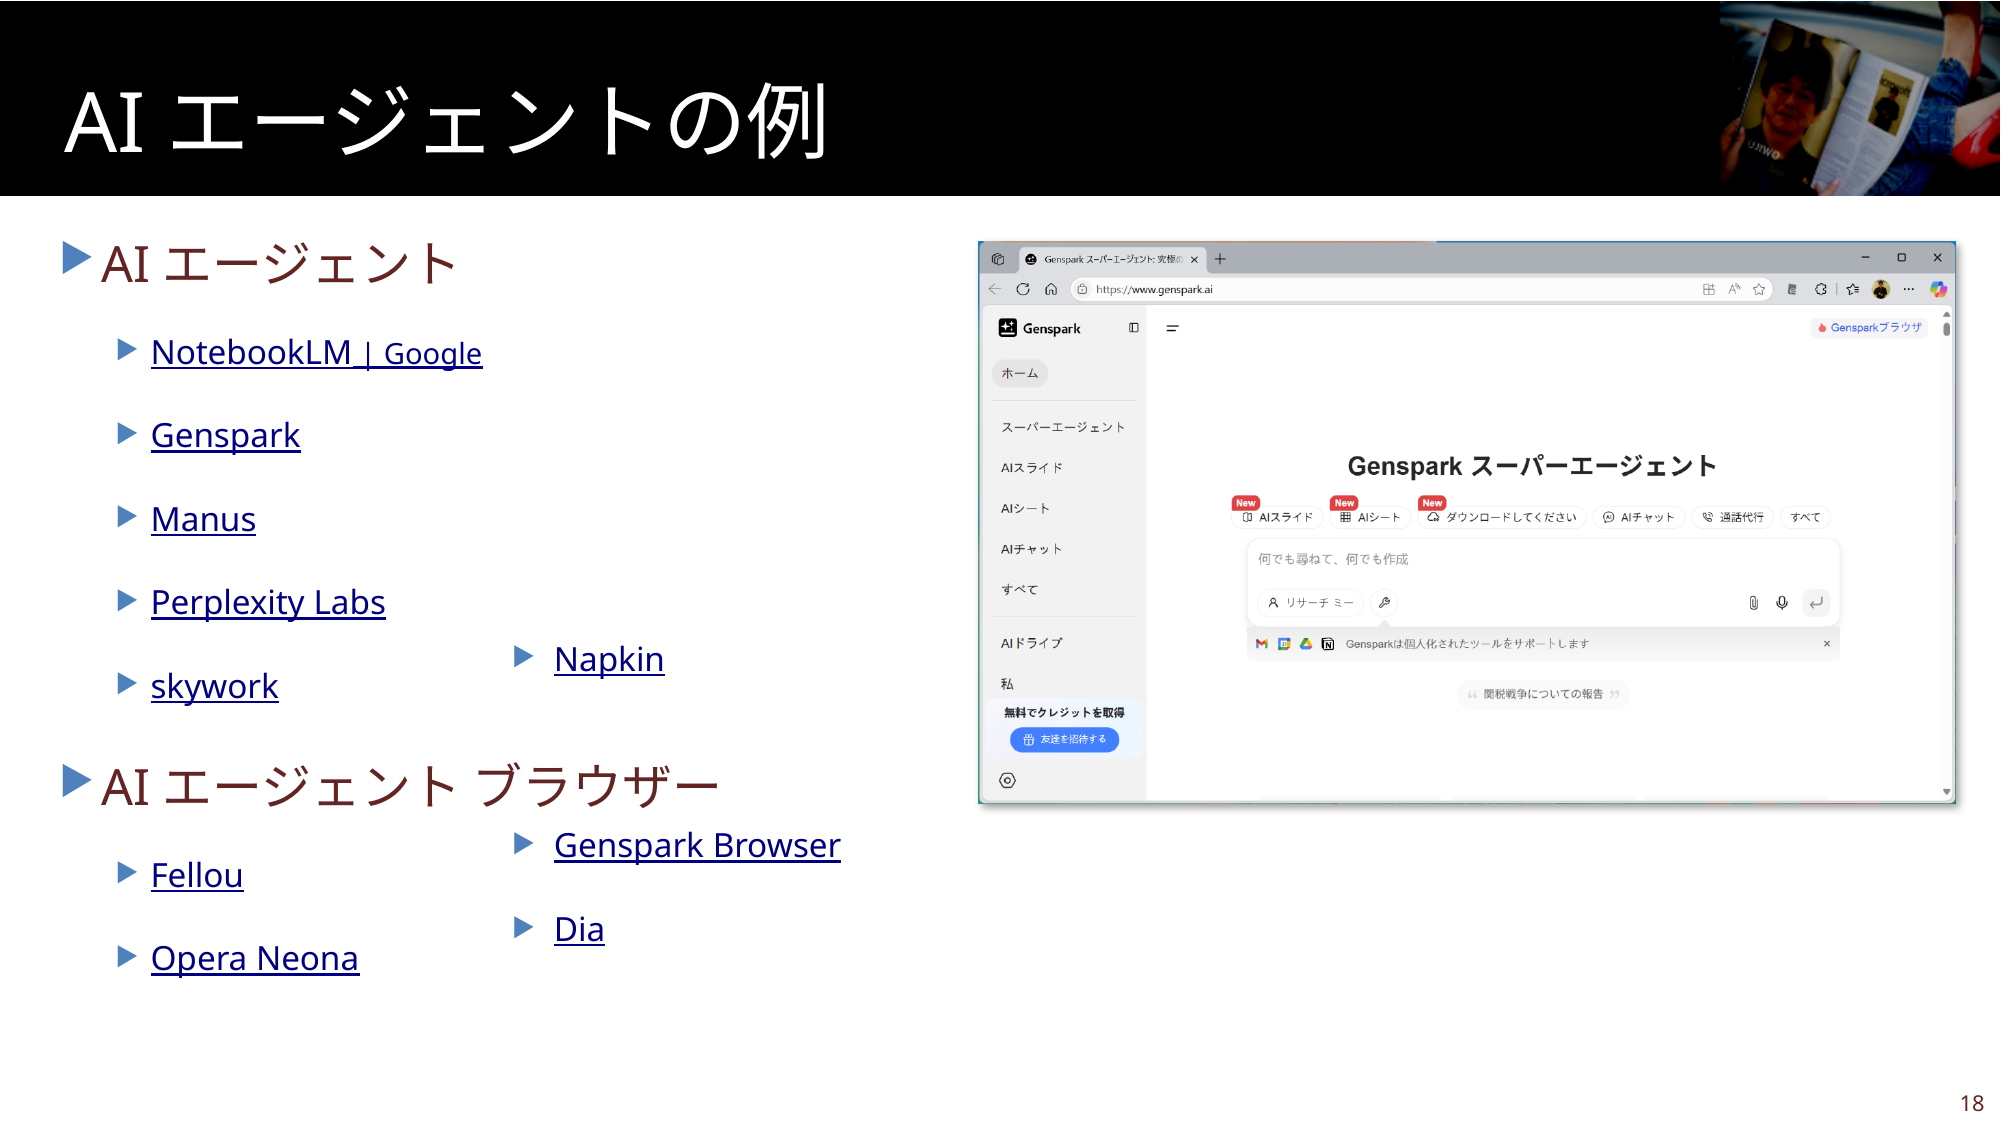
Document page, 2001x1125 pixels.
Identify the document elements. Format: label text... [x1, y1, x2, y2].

picture [977, 240, 1957, 805]
picture [0, 1, 2000, 196]
slide_number 17 [1887, 1084, 2000, 1124]
list AIエージェント NotebookLM | Google Genspark Manus Perplexity Labs skywork AIエージェント ブラウザー Fellou Opera Neona [44, 195, 985, 941]
text_box Napkin [496, 607, 849, 691]
text_box Genspark Browser Dia [496, 794, 1033, 961]
title AIエージェントの例 [49, 61, 2000, 216]
